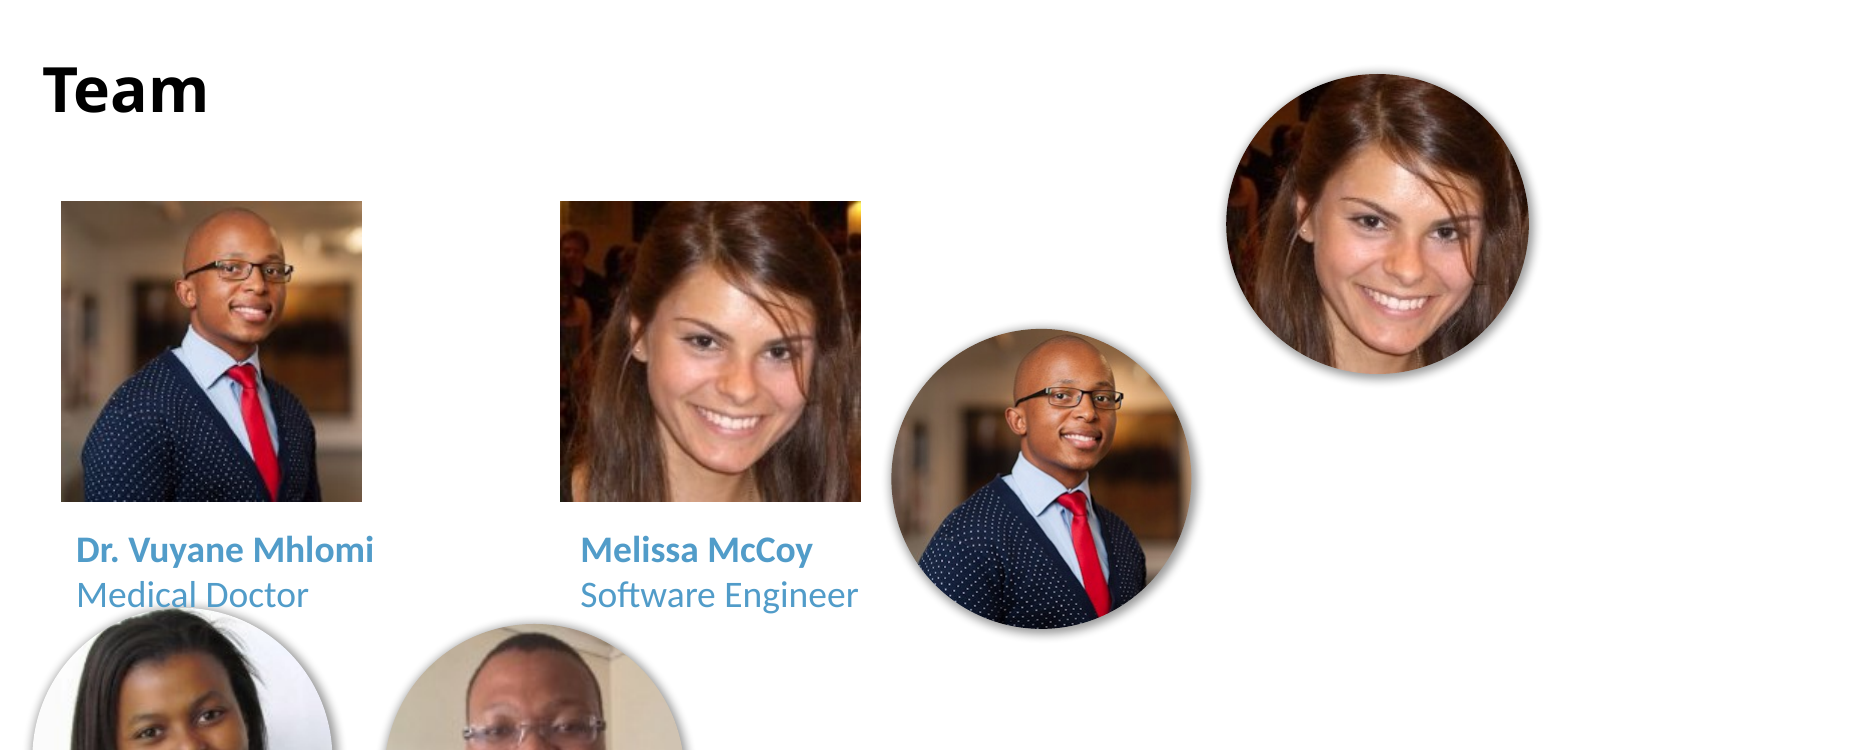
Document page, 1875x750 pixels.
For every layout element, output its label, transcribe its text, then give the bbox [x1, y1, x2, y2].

picture [560, 201, 861, 502]
picture [32, 607, 333, 750]
text_box Dr. Vuyane Mhlomi Medical Doctor [61, 517, 434, 623]
picture [891, 328, 1192, 630]
picture [61, 201, 362, 502]
text_box Team [27, 43, 226, 133]
picture [1225, 73, 1530, 375]
picture [384, 623, 685, 750]
text_box Melissa McCoy Software Engineer [565, 517, 875, 623]
